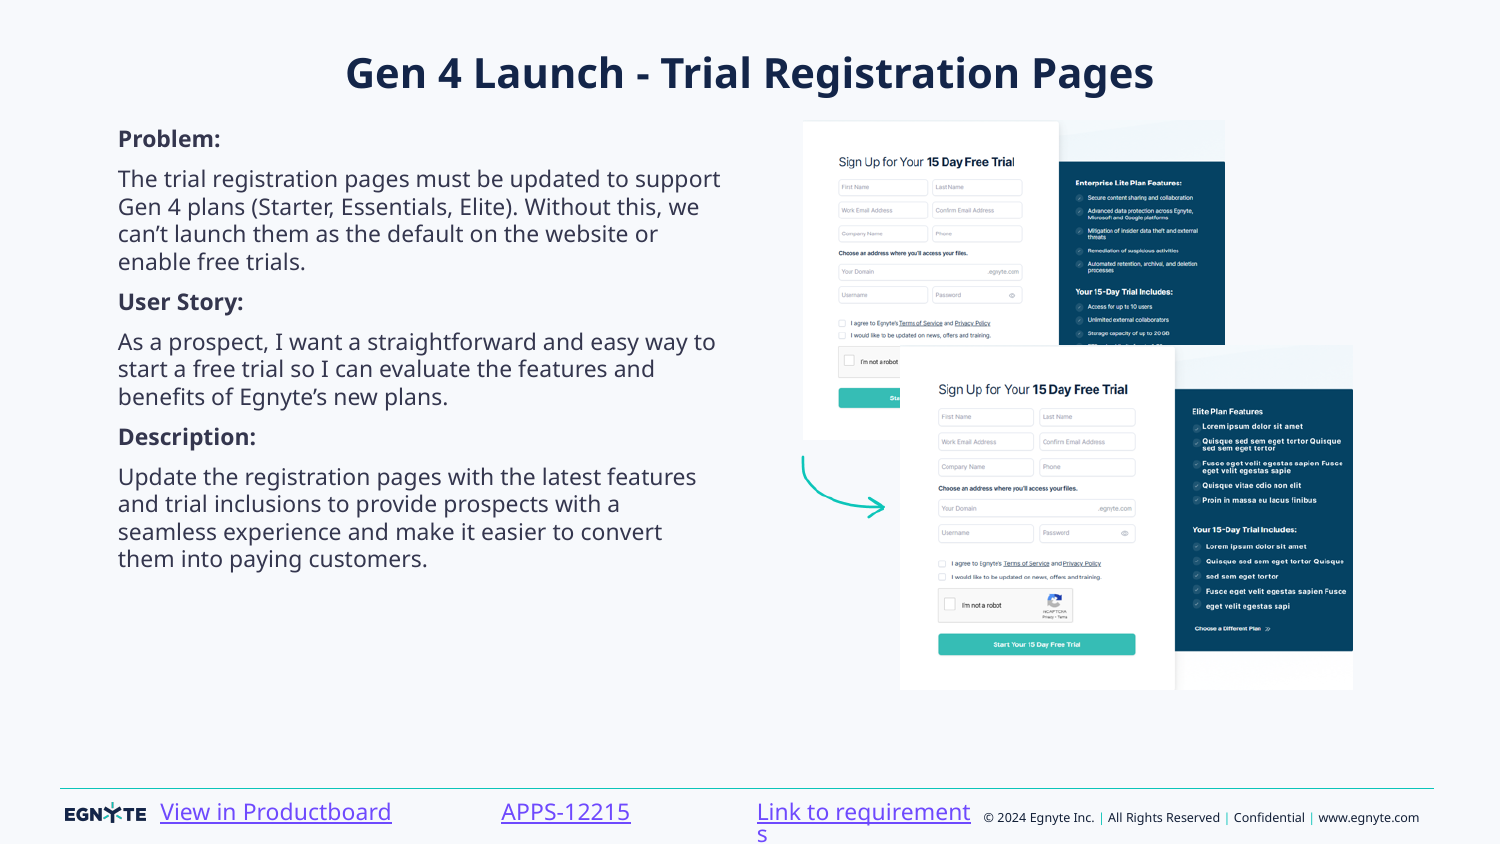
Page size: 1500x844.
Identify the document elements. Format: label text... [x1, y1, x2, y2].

list Problem: The trial registration pages must be updated to support Gen 4 plans (Starter, Essentials, Elite). Without this, we can’t launch them as the default on the website or enable free trials. User Story: As a prospect, I want a straightforward and easy way to start a free trial so I can evaluate the features and benefits of Egnyte’s new plans. Description: Update the registration pages with the latest features and trial inclusions to provide prospects with a seamless experience and make it easier to convert them into paying customers. [103, 117, 741, 693]
picture [761, 119, 1397, 693]
list APPS-12215 [486, 790, 741, 835]
picture [65, 802, 145, 823]
title Gen 4 Launch - Trial Registration Pages [103, 44, 1397, 106]
list View in Productboard [145, 790, 486, 835]
list Link to requirements [742, 790, 997, 835]
